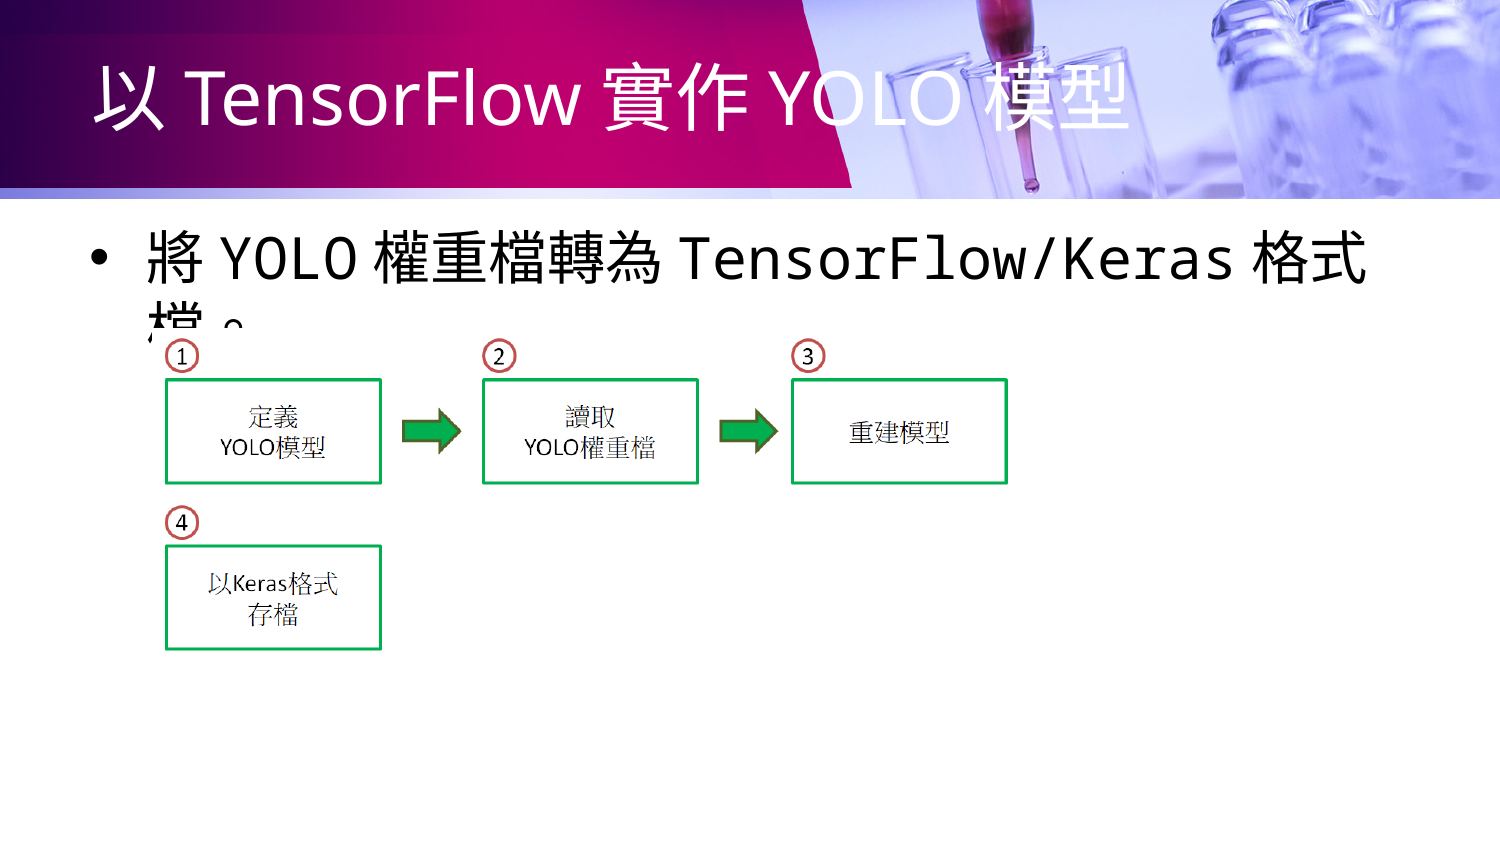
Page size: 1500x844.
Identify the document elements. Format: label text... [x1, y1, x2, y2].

list 將YOLO權重檔轉為TensorFlow/Keras格式檔。 [74, 214, 1428, 781]
title 以TensorFlow實作YOLO模型 [76, 33, 1431, 159]
picture [0, 0, 1500, 844]
